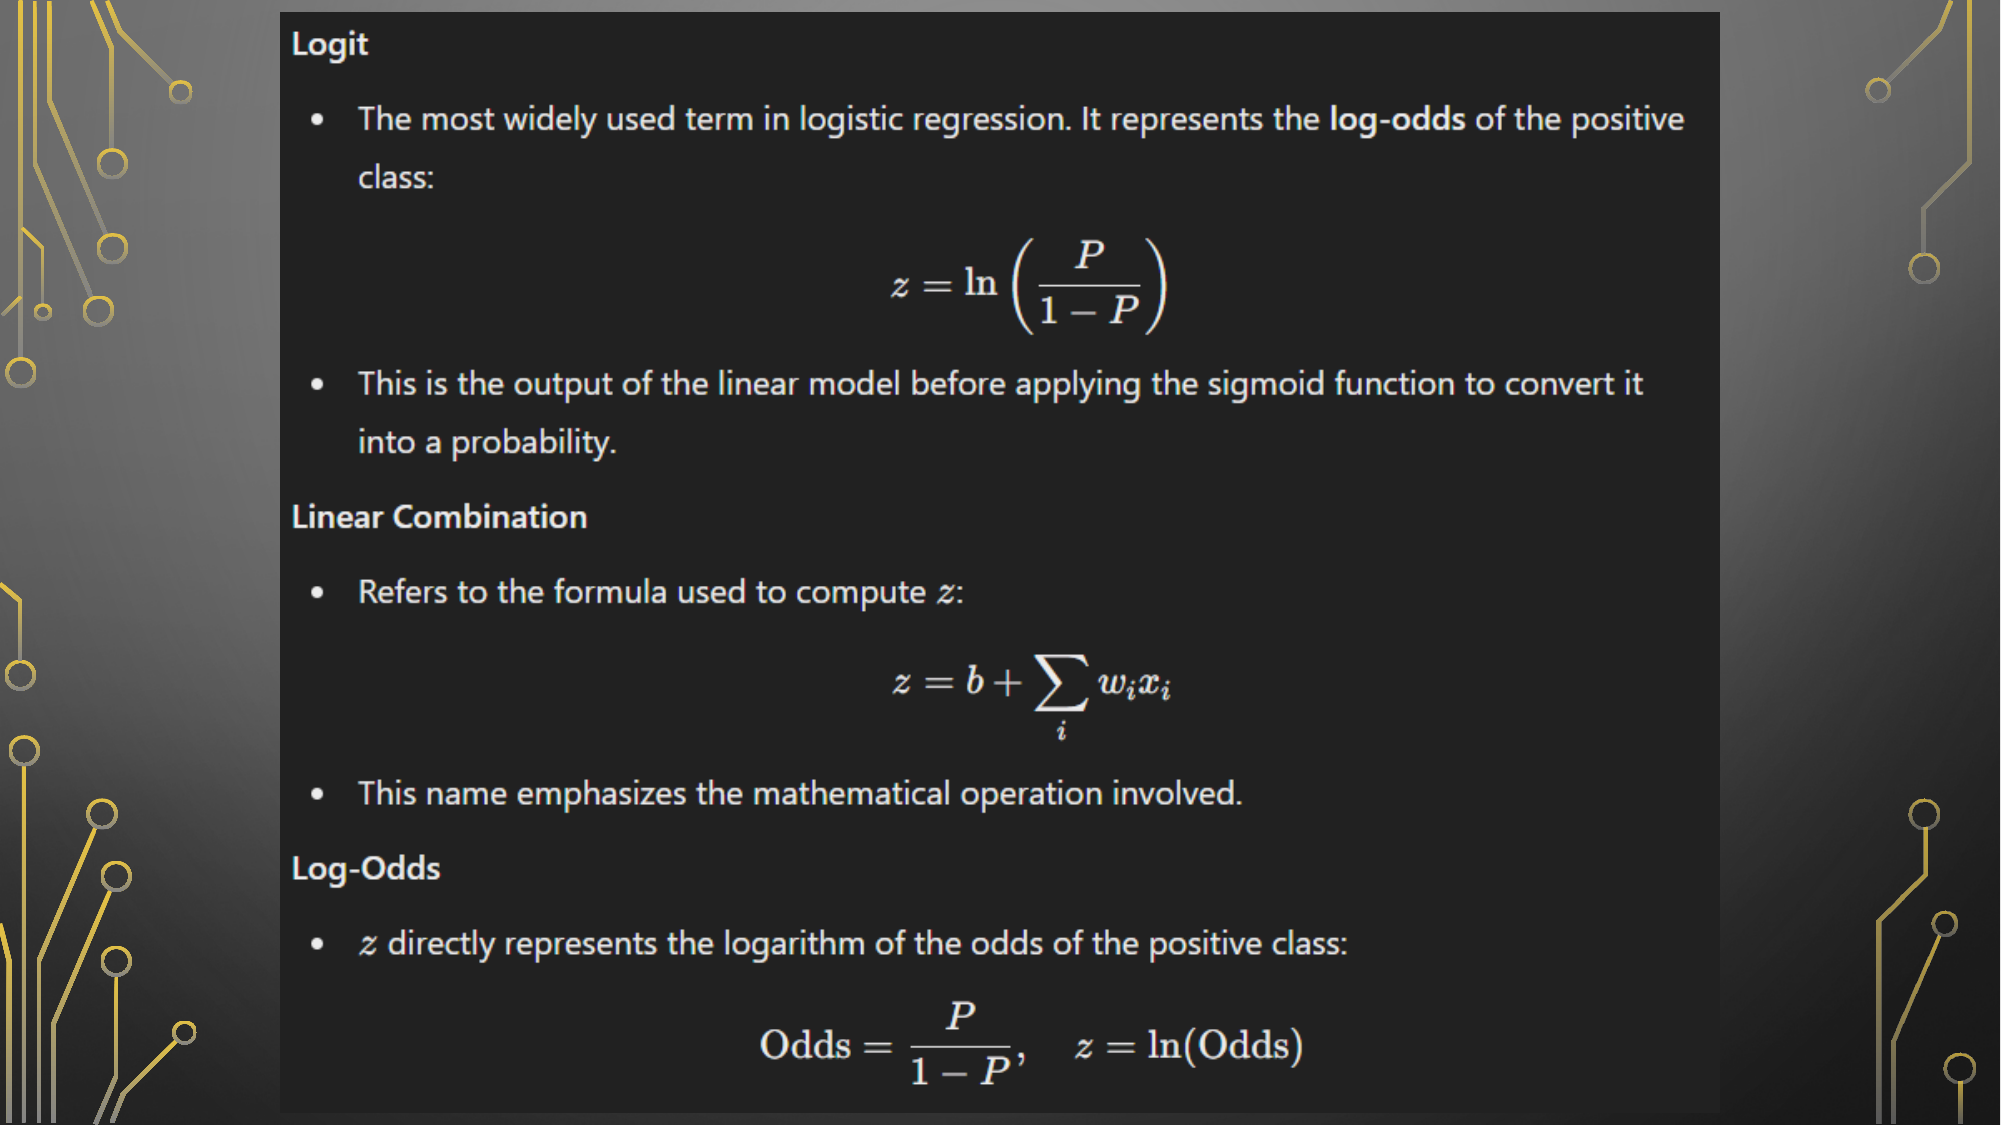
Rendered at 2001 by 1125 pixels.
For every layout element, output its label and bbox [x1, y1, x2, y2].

picture [280, 12, 1720, 1113]
